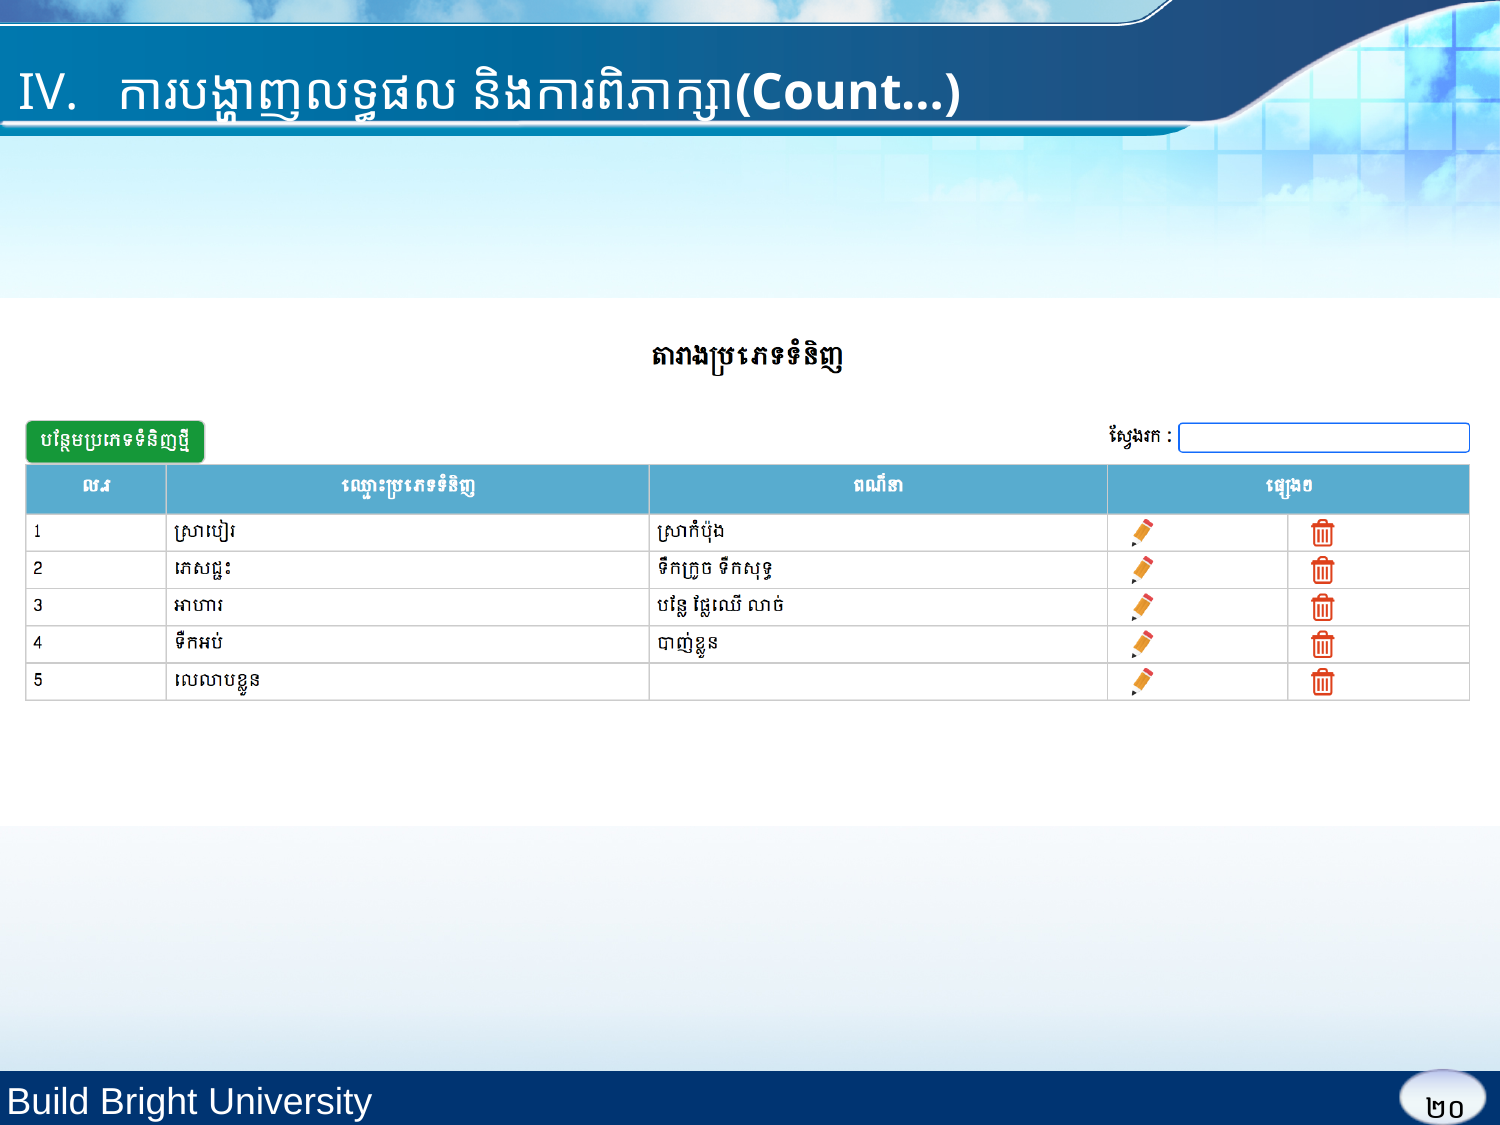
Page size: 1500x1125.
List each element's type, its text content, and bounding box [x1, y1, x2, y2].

picture [0, 0, 1500, 1125]
text_box [0, 1071, 1364, 1125]
text_box Build Bright University [0, 1076, 395, 1125]
text_box IV. ​ ការបង្ហាញលទ្ធផល និងការពិភាក្សា​(Count…) [18, 29, 1209, 116]
